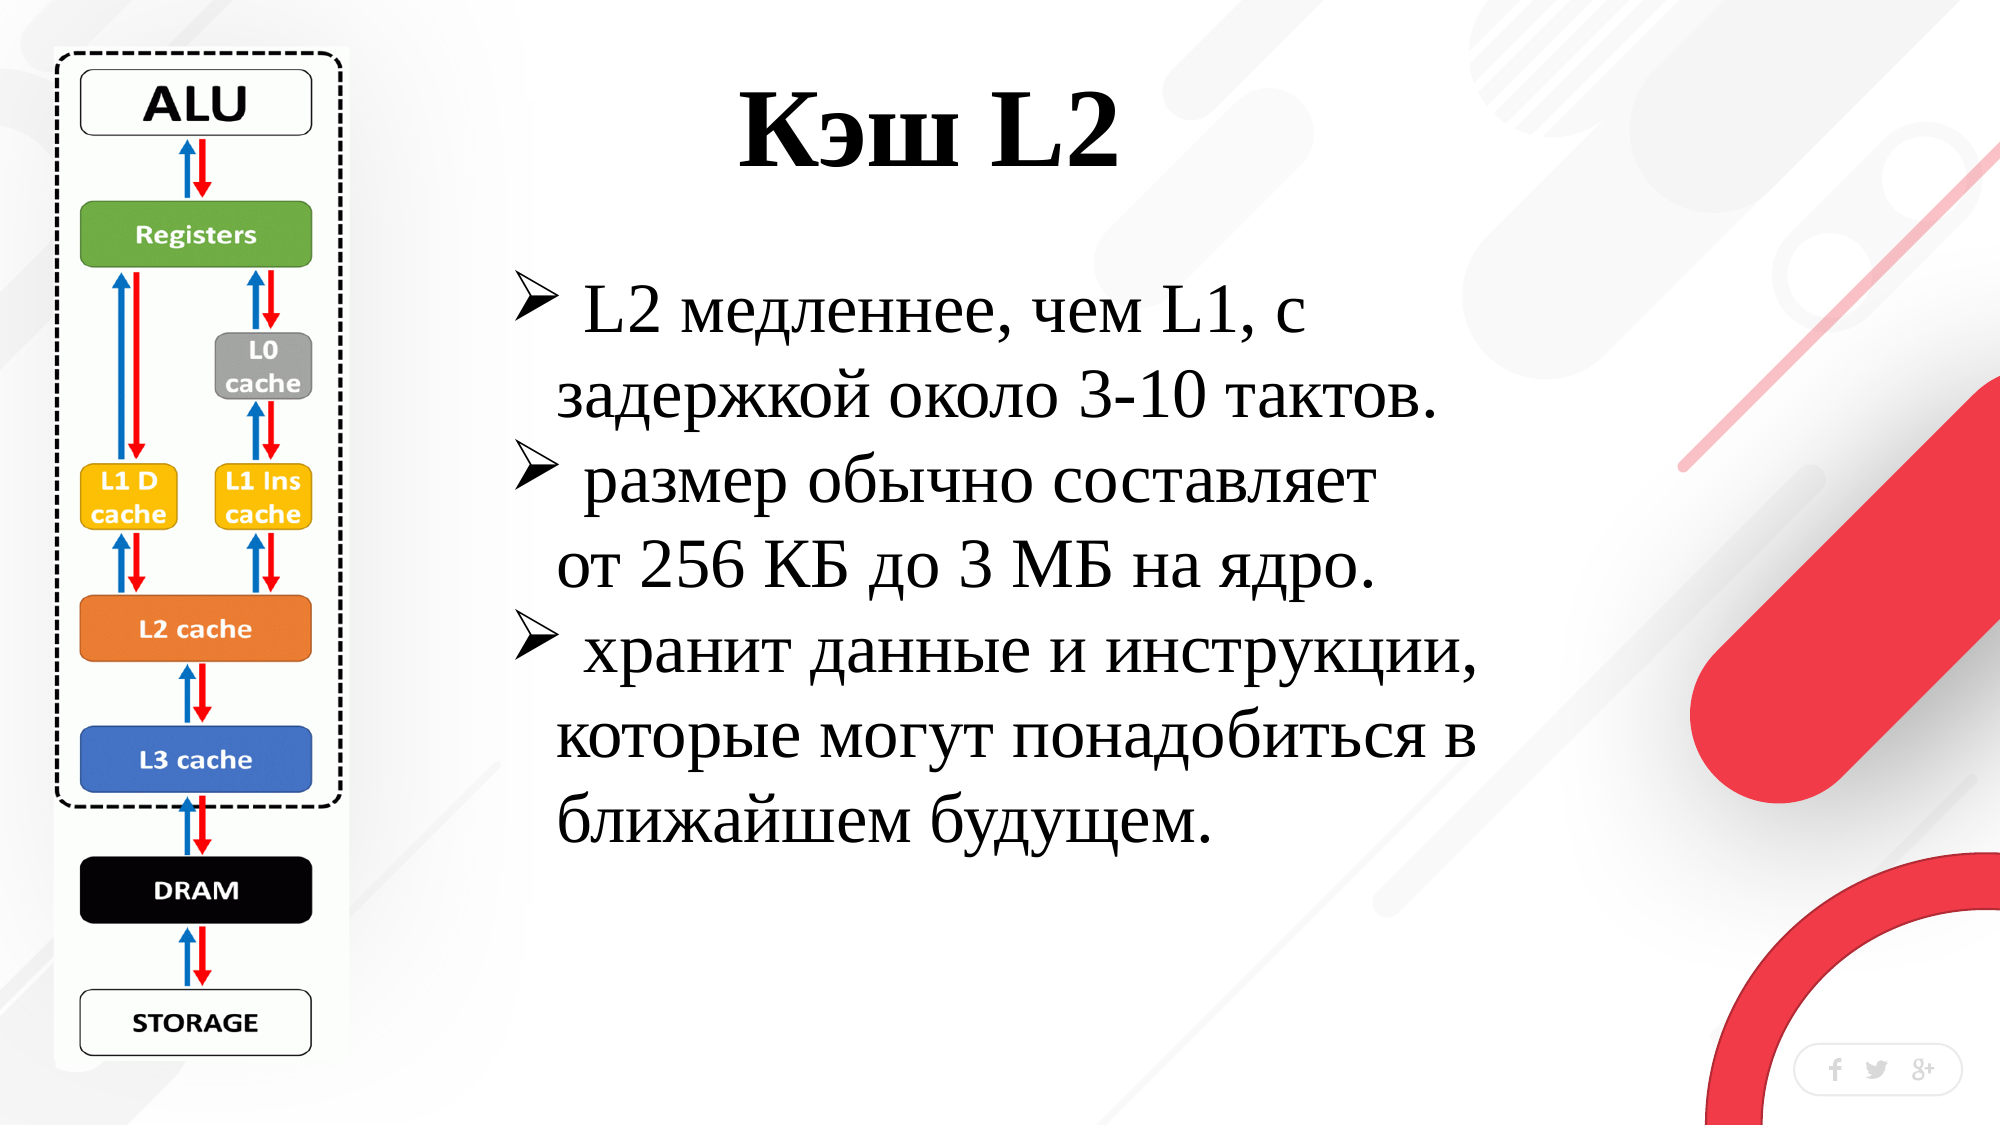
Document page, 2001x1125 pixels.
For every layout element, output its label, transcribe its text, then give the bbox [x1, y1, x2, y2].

text_box [1675, 140, 2000, 474]
text_box Кэш L2 [723, 46, 1377, 196]
text_box L2 медленнее, чем L1, с задержкой около 3-10 тактов. размер обычно составляет от 256 КБ до 3 МБ на ядро. хранит данные и инструкции, которые могут понадобиться в ближайшем будущем. [494, 254, 1508, 864]
text_box [1688, 374, 2000, 805]
picture [0, 46, 709, 1061]
text_box [1704, 852, 2000, 1125]
text_box [226, 1046, 681, 1084]
